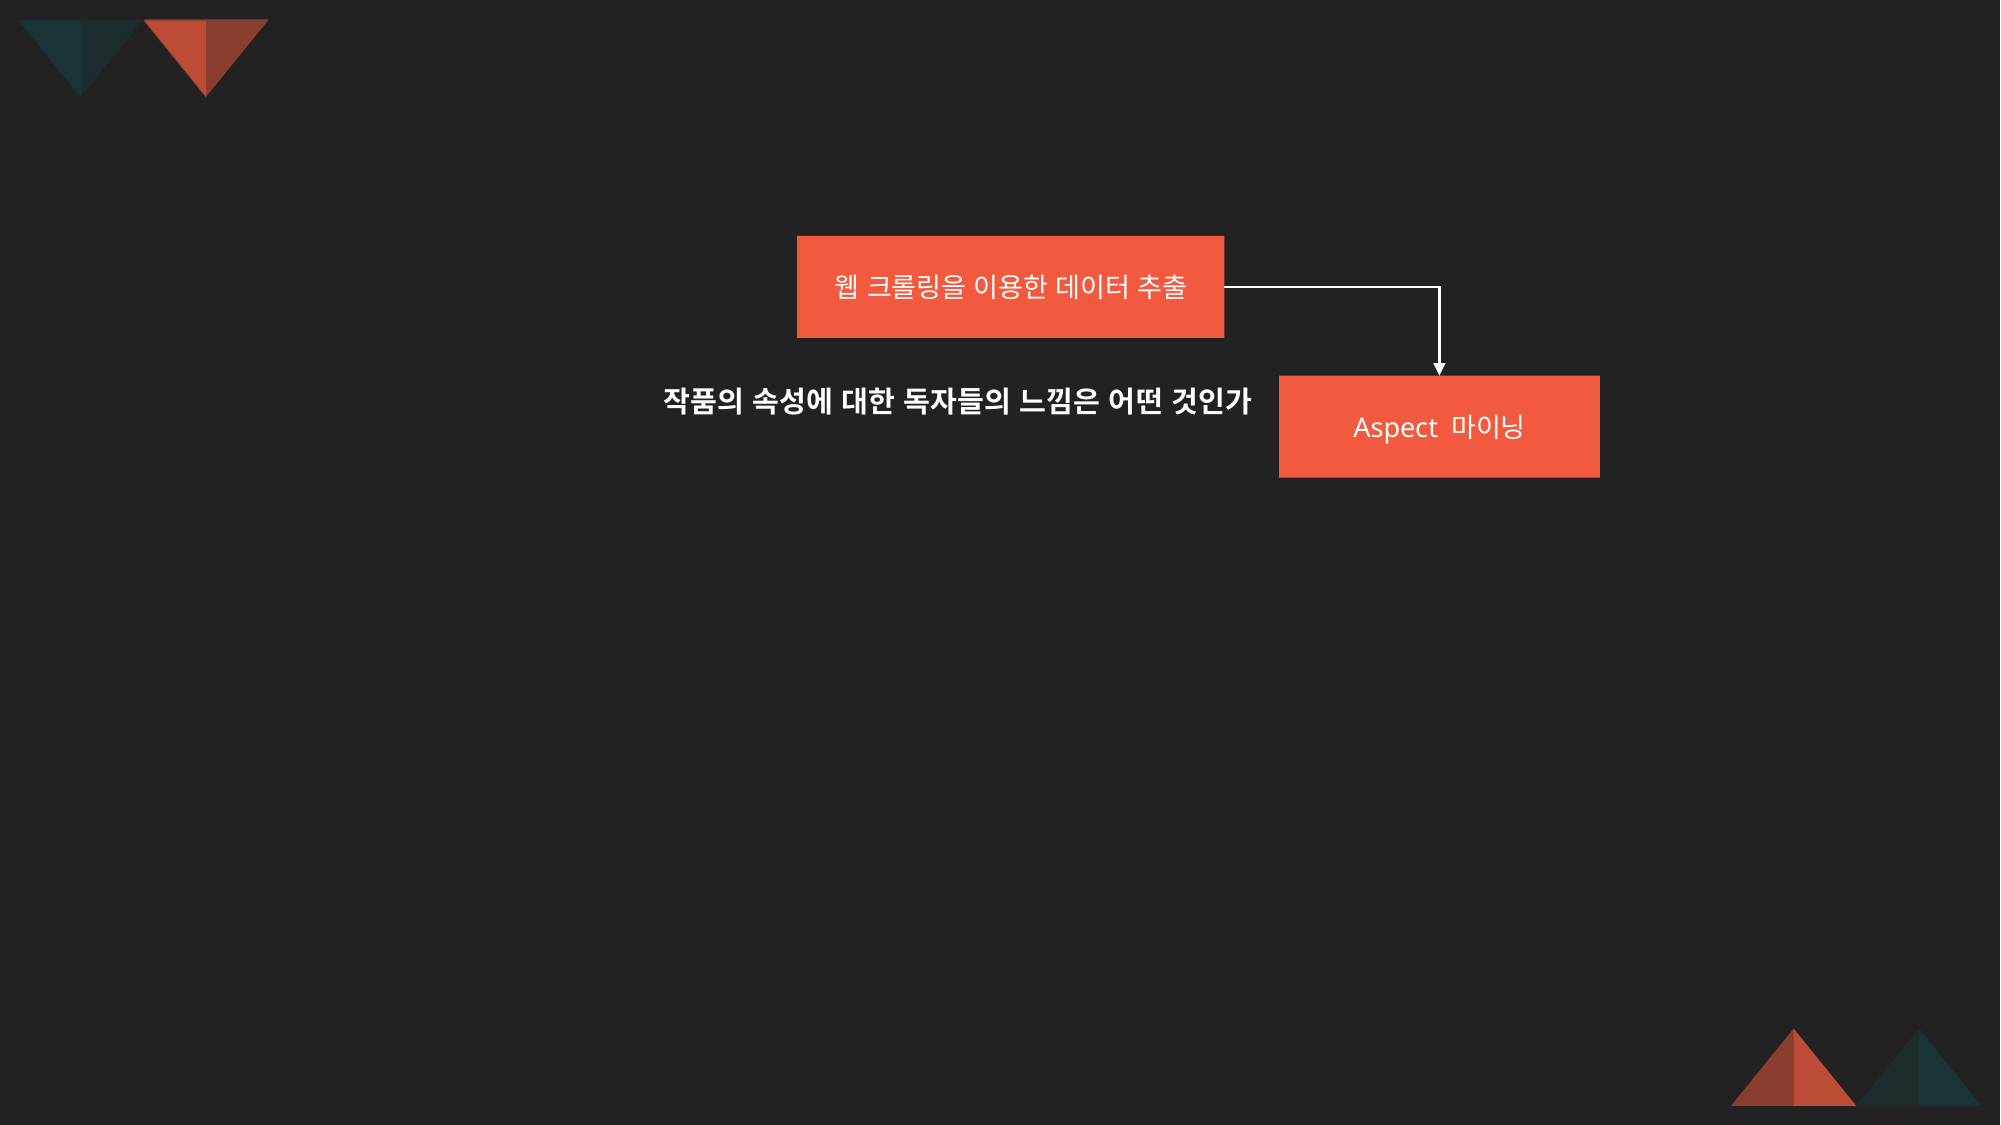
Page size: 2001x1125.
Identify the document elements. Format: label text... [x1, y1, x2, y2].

text_box 작품의 속성에 대한 독자들의 느낌은 어떤 것인가 [648, 375, 1268, 426]
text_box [1224, 286, 1440, 376]
text_box 웹 크롤링을 이용한 데이터 추출 [796, 235, 1225, 339]
text_box Aspect 마이닝 [1278, 374, 1601, 479]
